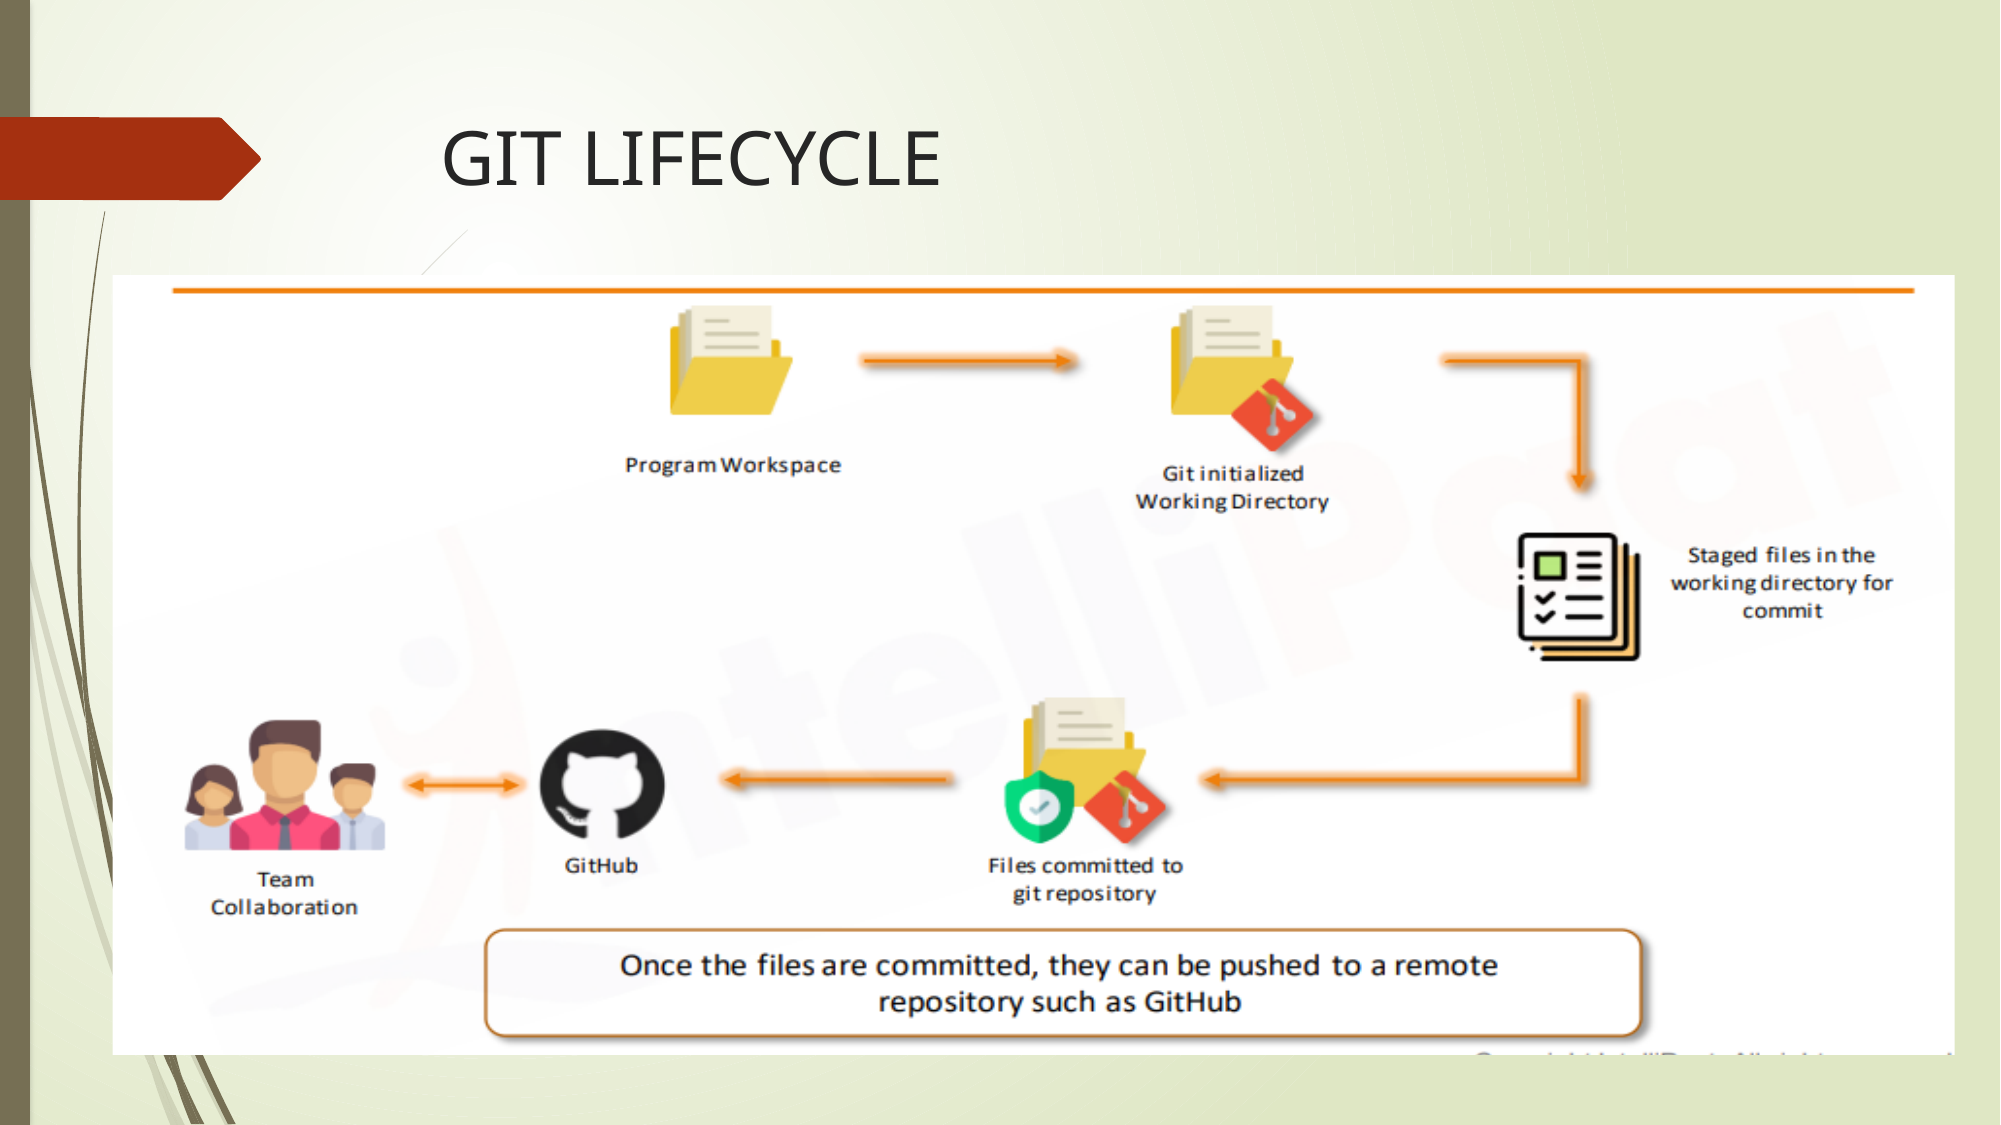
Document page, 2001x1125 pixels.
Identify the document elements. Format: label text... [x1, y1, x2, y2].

title GIT LIFECYCLE [425, 102, 1888, 274]
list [112, 274, 1955, 1055]
